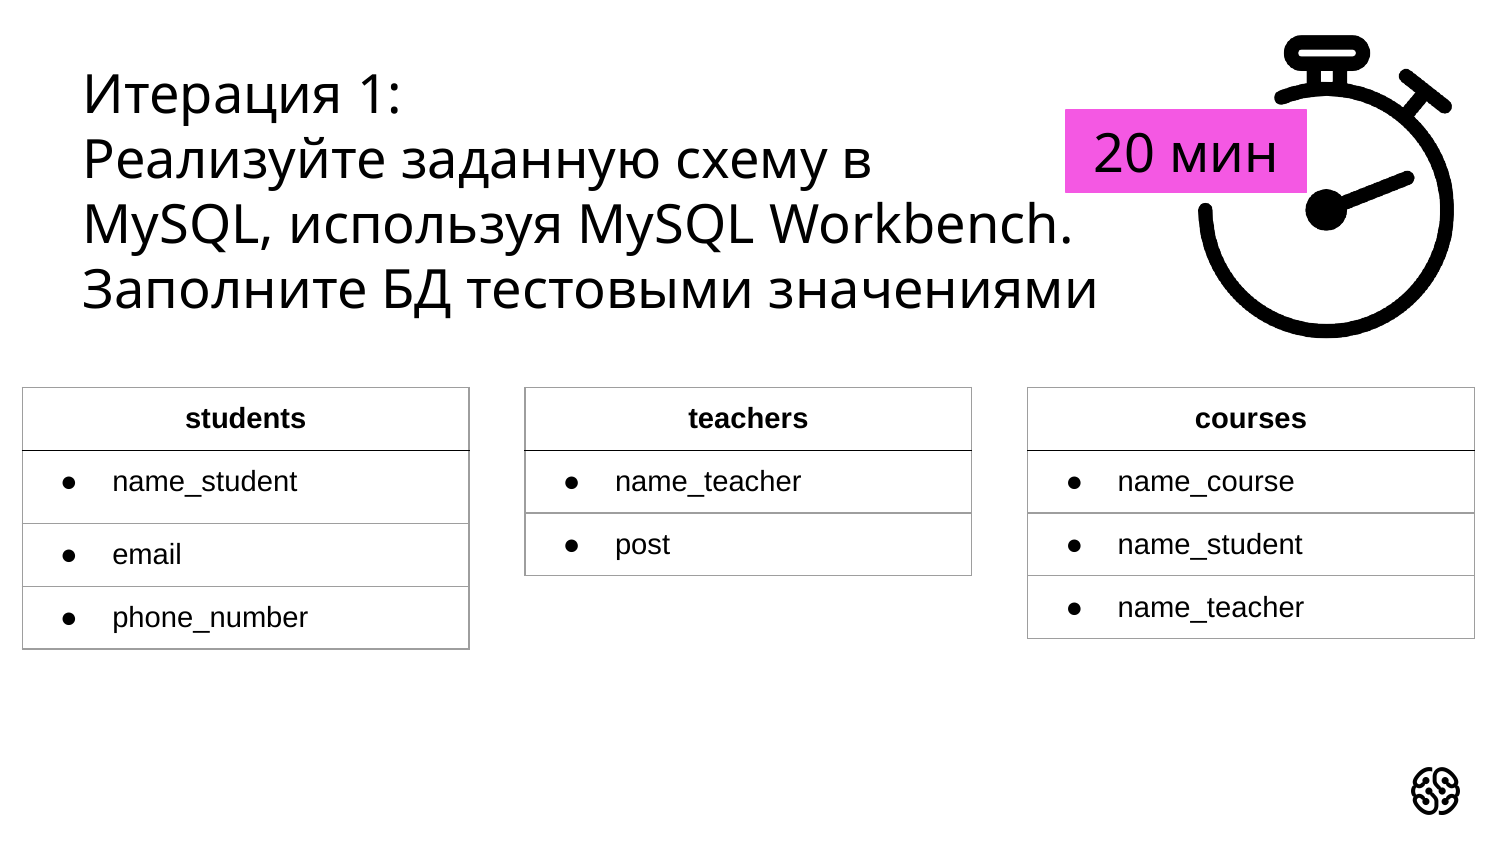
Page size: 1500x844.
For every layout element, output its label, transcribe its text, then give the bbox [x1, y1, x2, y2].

title Итерация 1: Реализуйте заданную схему в MySQL, используя MySQL Workbench. Заполните БД тестовыми значениями [82, 59, 1142, 340]
table_cell email [23, 524, 468, 586]
table_cell name_student [1028, 514, 1474, 575]
table_header courses [1028, 388, 1474, 450]
picture [1411, 767, 1460, 815]
table_cell phone_number [23, 587, 468, 648]
text_box 20 мин [1065, 109, 1142, 193]
table_header students [23, 388, 468, 450]
table_cell name_teacher [1028, 576, 1474, 638]
table_cell name_student [23, 451, 468, 523]
table_header teachers [526, 388, 971, 450]
table_cell name_course [1028, 451, 1474, 512]
table_cell post [526, 514, 971, 575]
table_cell name_teacher [526, 451, 971, 512]
picture [1147, 33, 1455, 341]
